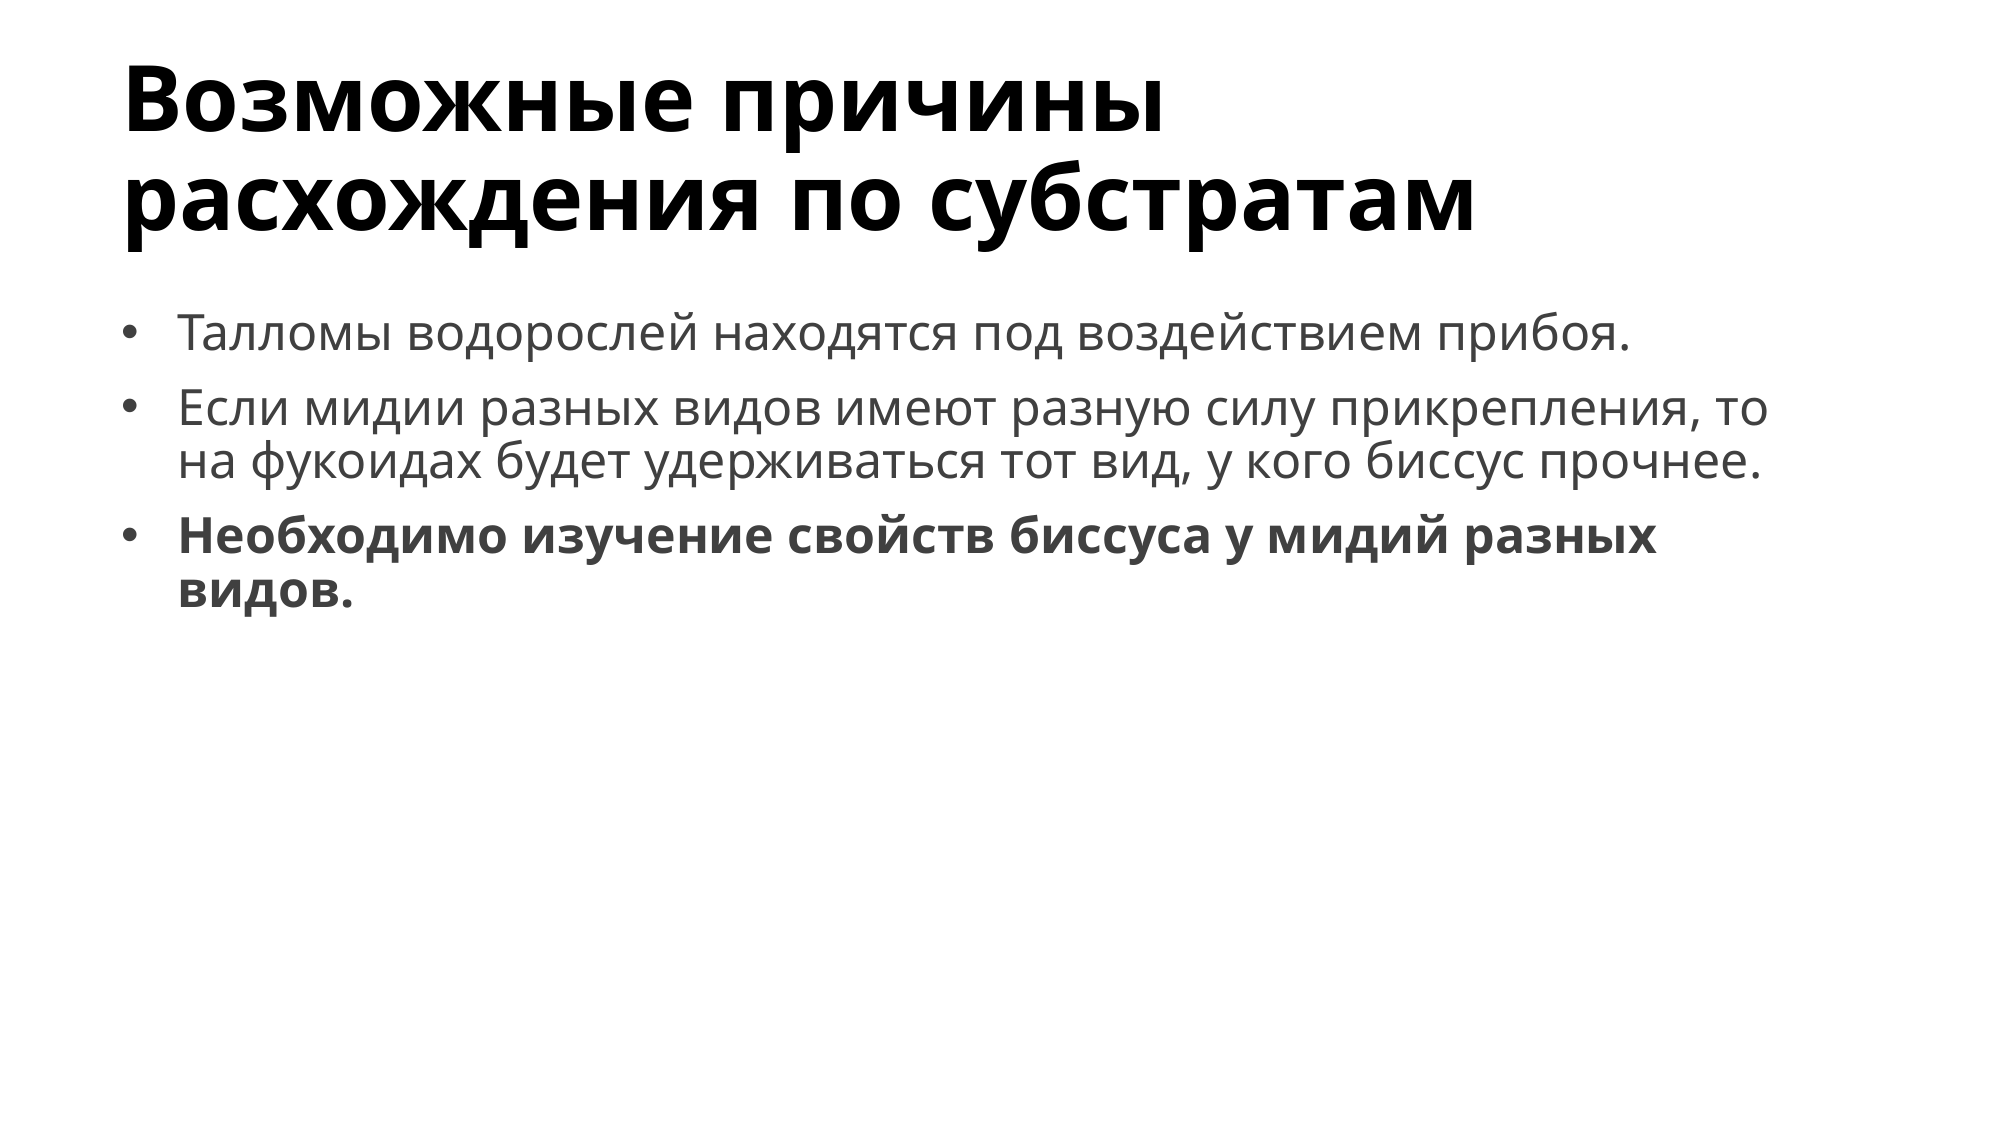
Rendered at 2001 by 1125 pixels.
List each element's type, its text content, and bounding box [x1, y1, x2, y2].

title Возможные причины расхождения по субстратам [106, 42, 1832, 260]
list Талломы водорослей находятся под воздействием прибоя. Если мидии разных видов имеют разную силу прикрепления, то на фукоидах будет удерживаться тот вид, у кого биссус прочнее. Необходимо изучение свойств биссуса у мидий разных видов. [106, 299, 1832, 1014]
